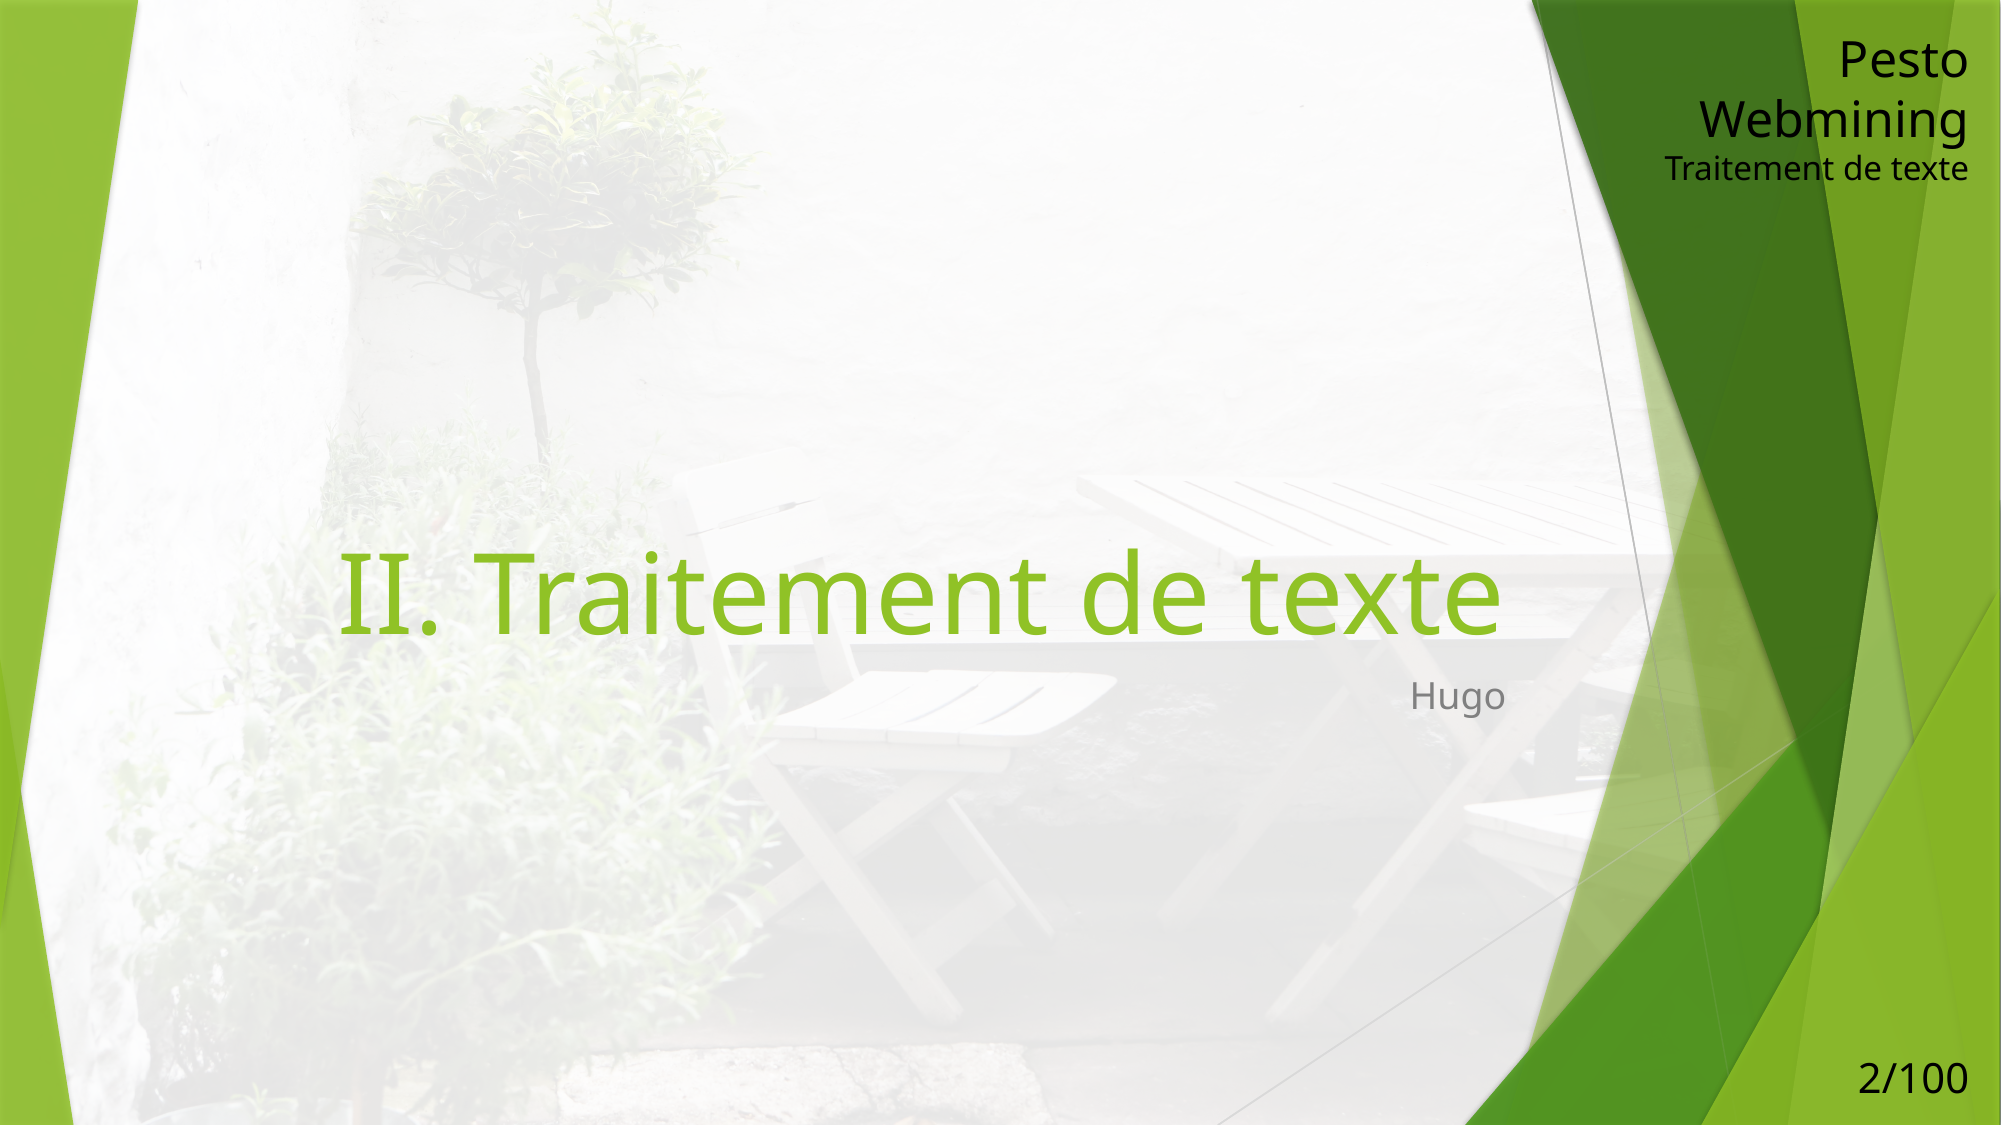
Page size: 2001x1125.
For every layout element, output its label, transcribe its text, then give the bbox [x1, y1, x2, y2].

text_box Pesto Webmining Traitement de texte [1563, 19, 1985, 195]
title II. Traitement de texte [247, 394, 1522, 664]
slide_number 2/100 [1811, 1050, 1985, 1111]
subtitle Hugo [247, 664, 1522, 845]
